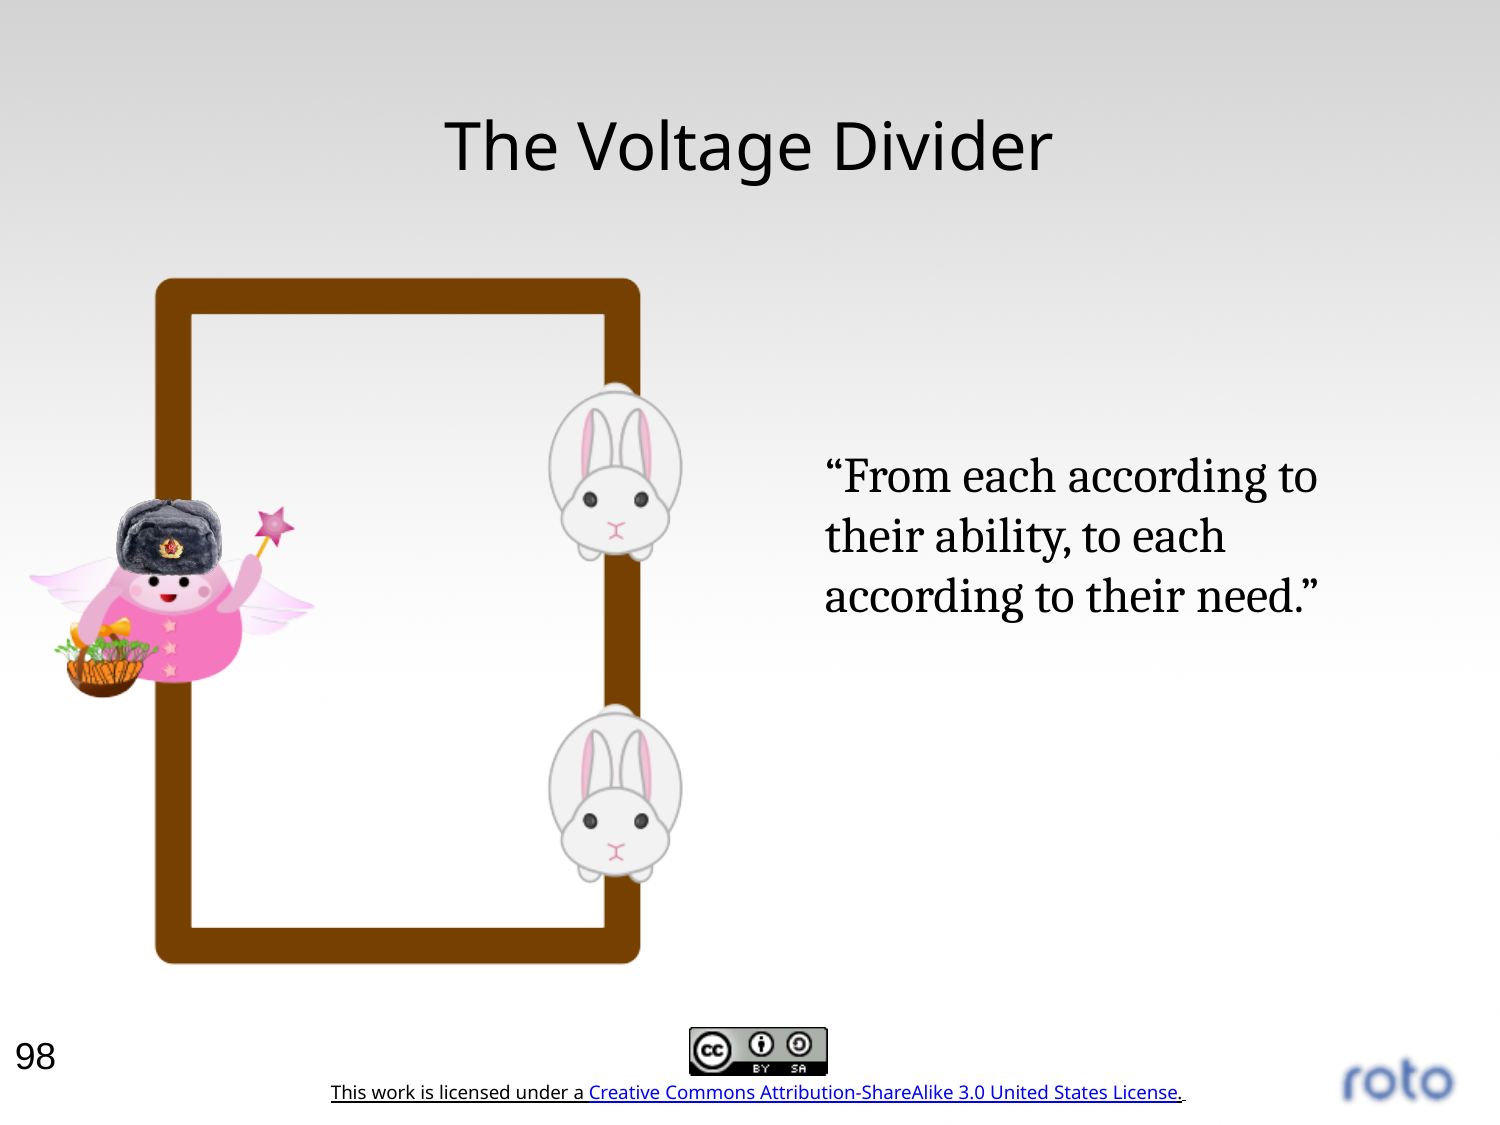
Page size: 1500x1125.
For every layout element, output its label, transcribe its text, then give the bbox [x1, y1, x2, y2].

picture [0, 0, 1500, 1125]
title The Voltage Divider [112, 49, 1388, 238]
text_box “From each according to their ability, to each according to their need.” [809, 434, 1380, 738]
